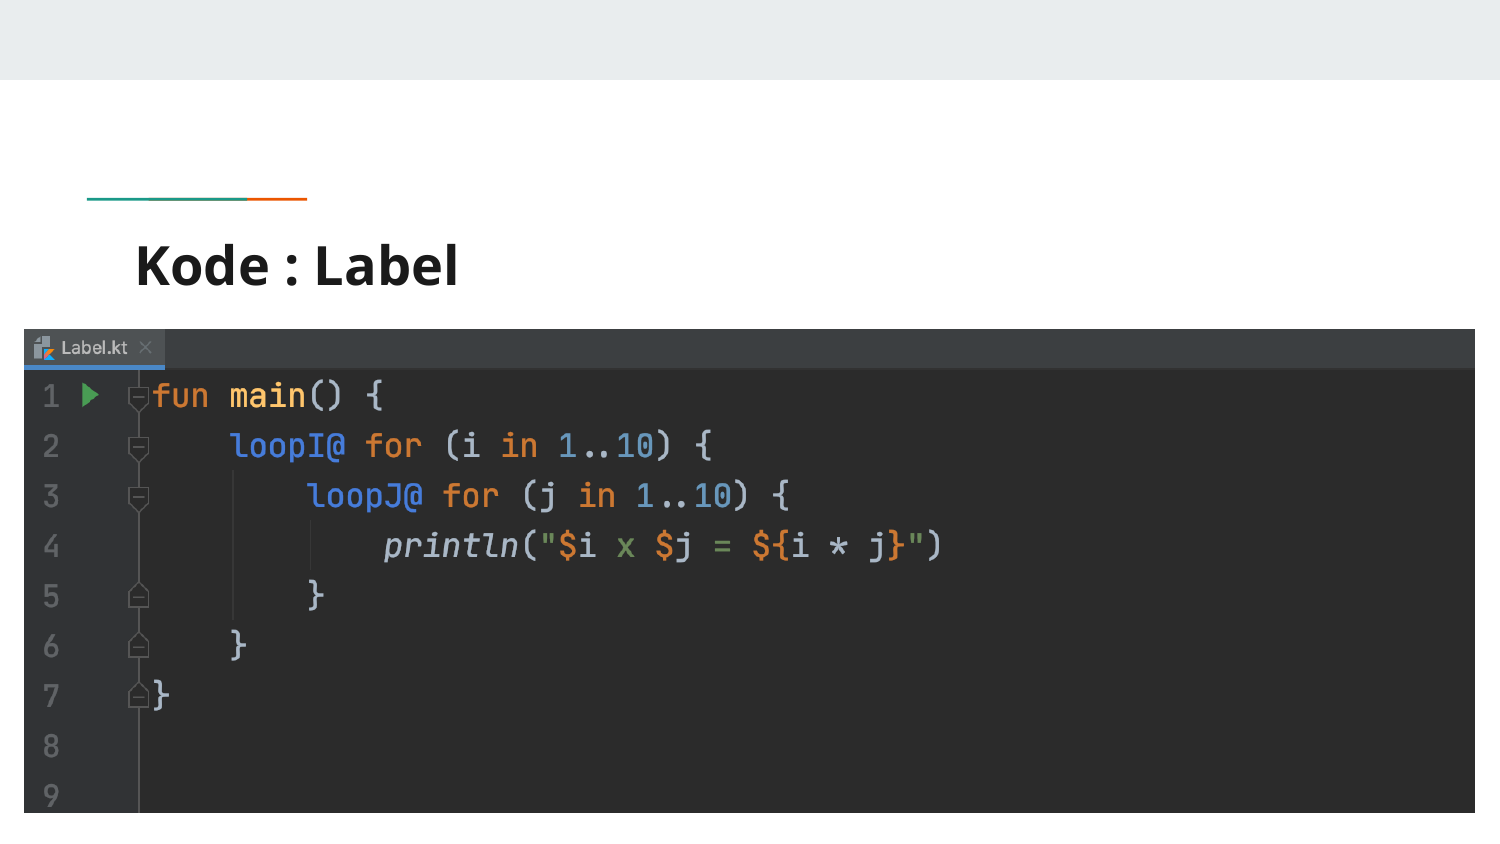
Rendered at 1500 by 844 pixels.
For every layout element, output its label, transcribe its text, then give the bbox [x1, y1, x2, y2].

picture [24, 328, 1476, 813]
title Kode : Label [119, 216, 1381, 305]
